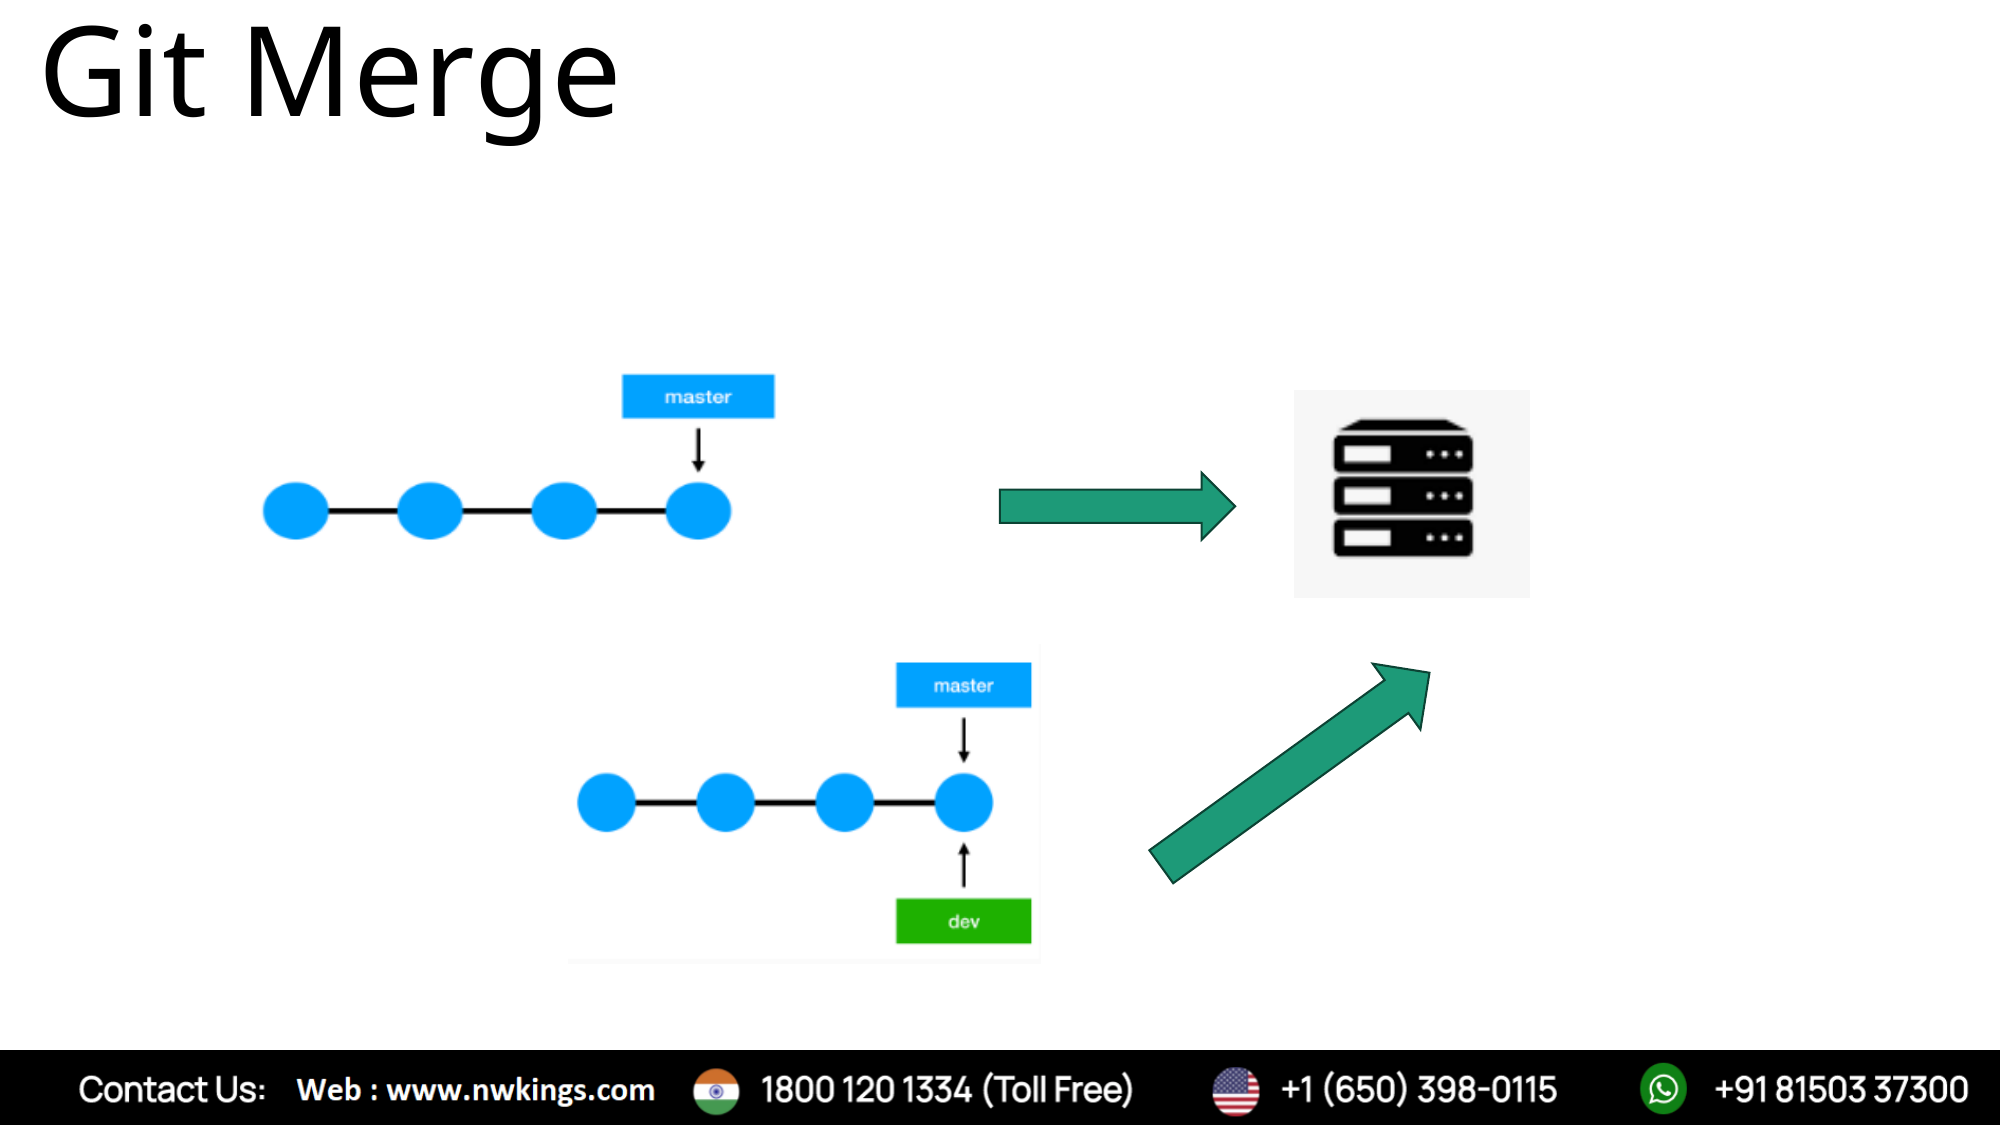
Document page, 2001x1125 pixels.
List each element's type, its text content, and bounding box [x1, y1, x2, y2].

picture [1294, 390, 1530, 598]
text_box [1147, 662, 1431, 885]
title Git Merge [23, 0, 1749, 151]
picture [568, 644, 1041, 964]
picture [251, 358, 785, 557]
picture [0, 1050, 2000, 1125]
text_box [998, 470, 1237, 543]
